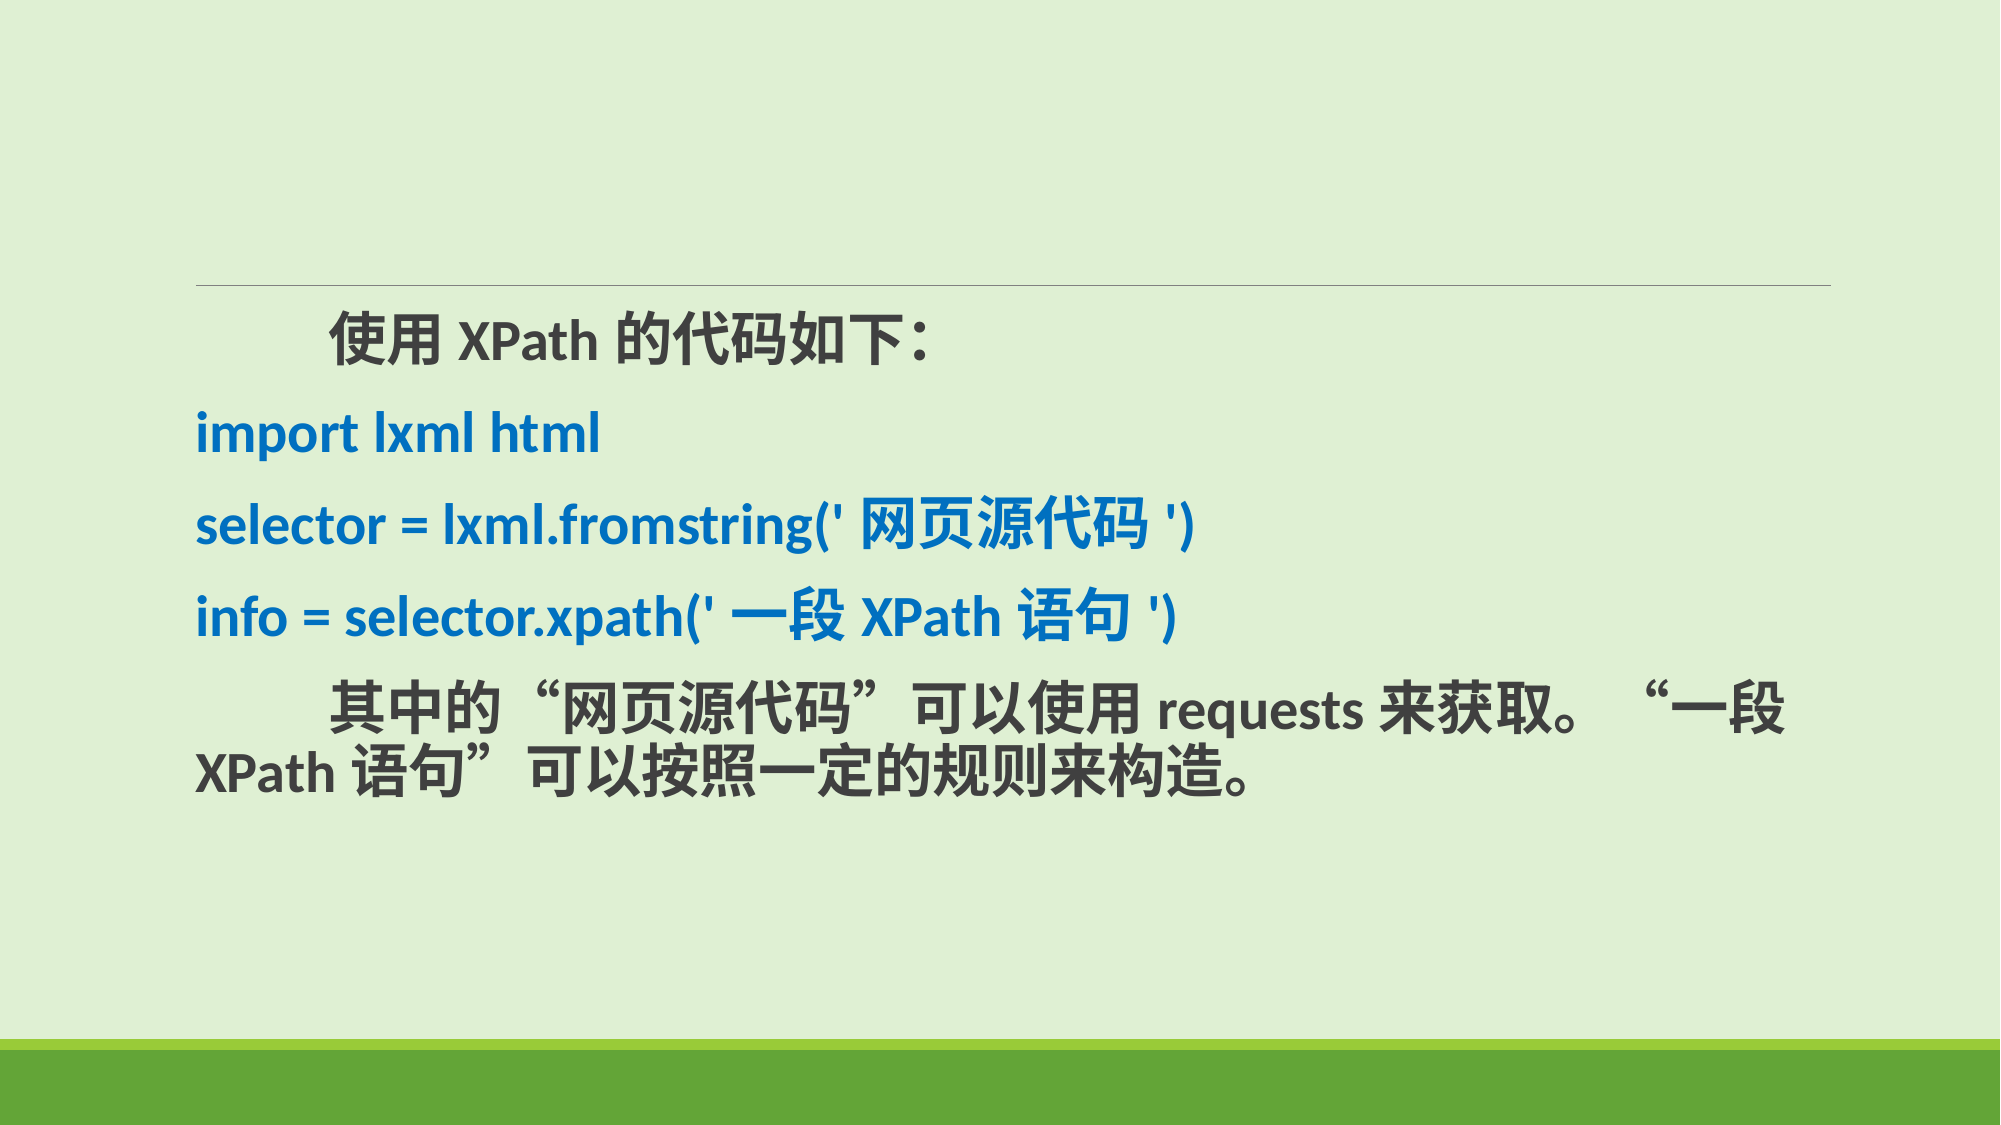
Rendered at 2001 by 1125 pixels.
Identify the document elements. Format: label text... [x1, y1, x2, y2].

list 使用XPath的代码如下： import lxml html selector = lxml.fromstring('网页源代码') info = selector.xpath('一段XPath语句') 其中的“网页源代码”可以使用requests来获取。“一段XPath语句”可以按照一定的规则来构造。 [180, 302, 1896, 963]
